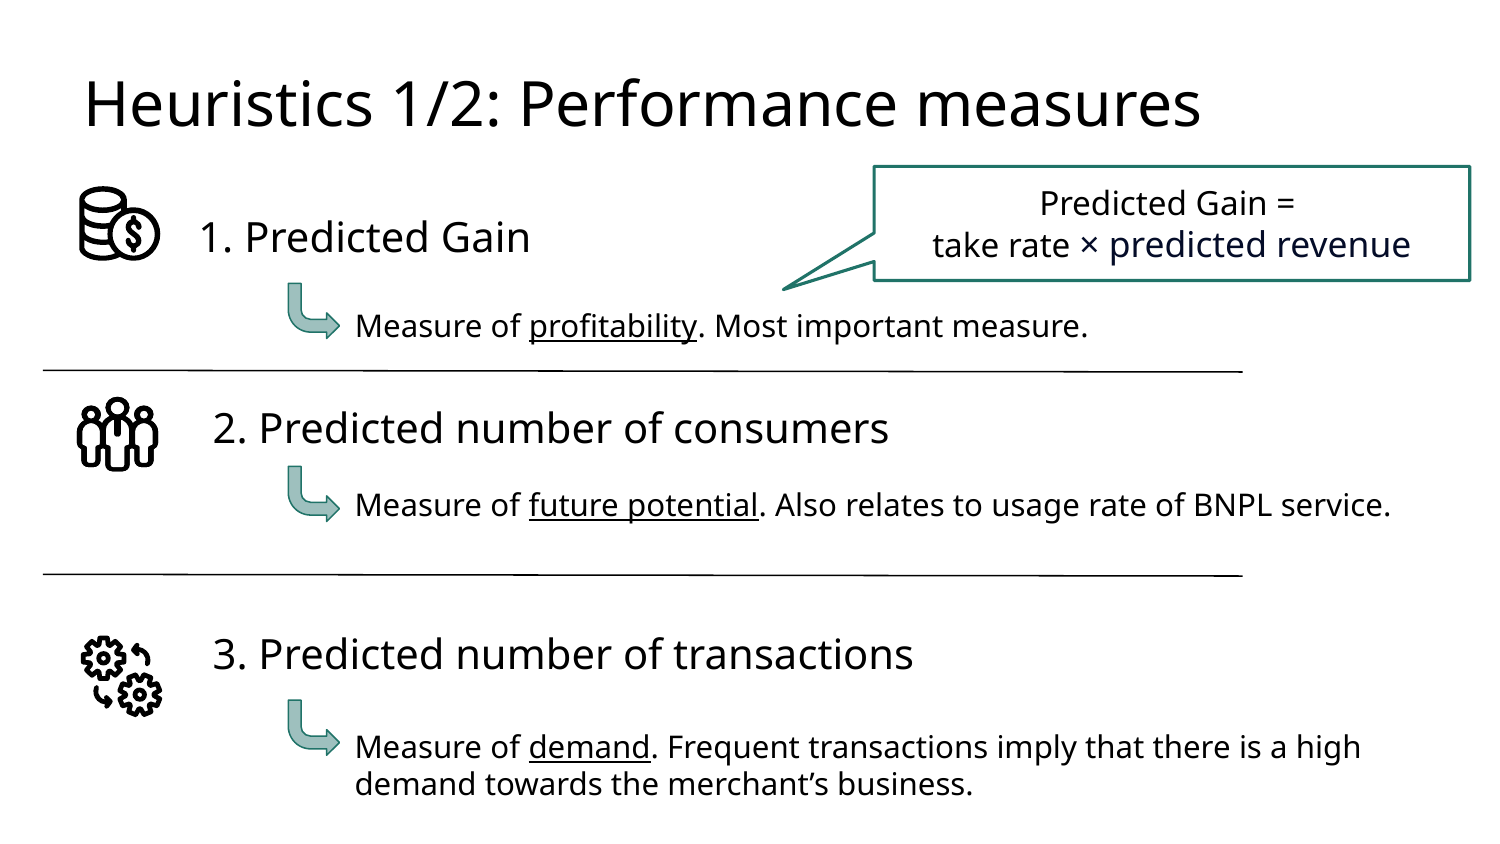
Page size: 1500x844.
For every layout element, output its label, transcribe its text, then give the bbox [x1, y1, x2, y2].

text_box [80, 635, 163, 718]
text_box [76, 396, 159, 472]
title 1. Predicted Gain [183, 211, 602, 276]
text_box Predicted Gain = take rate × predicted revenue [783, 166, 1470, 290]
title Heuristics 1/2: Performance measures [68, 49, 1405, 144]
subtitle Measure of demand. Frequent transactions imply that there is a high demand towards the merchant’s business. [339, 712, 1447, 784]
title 2. Predicted number of consumers [197, 402, 1130, 468]
text_box [288, 283, 339, 339]
subtitle Measure of profitability. Most important measure. [339, 291, 1347, 363]
title 3. Predicted number of transactions [197, 628, 1054, 694]
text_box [78, 185, 161, 261]
text_box [288, 700, 340, 756]
text_box [288, 466, 340, 522]
subtitle Measure of future potential. Also relates to usage rate of BNPL service. [339, 470, 1447, 542]
